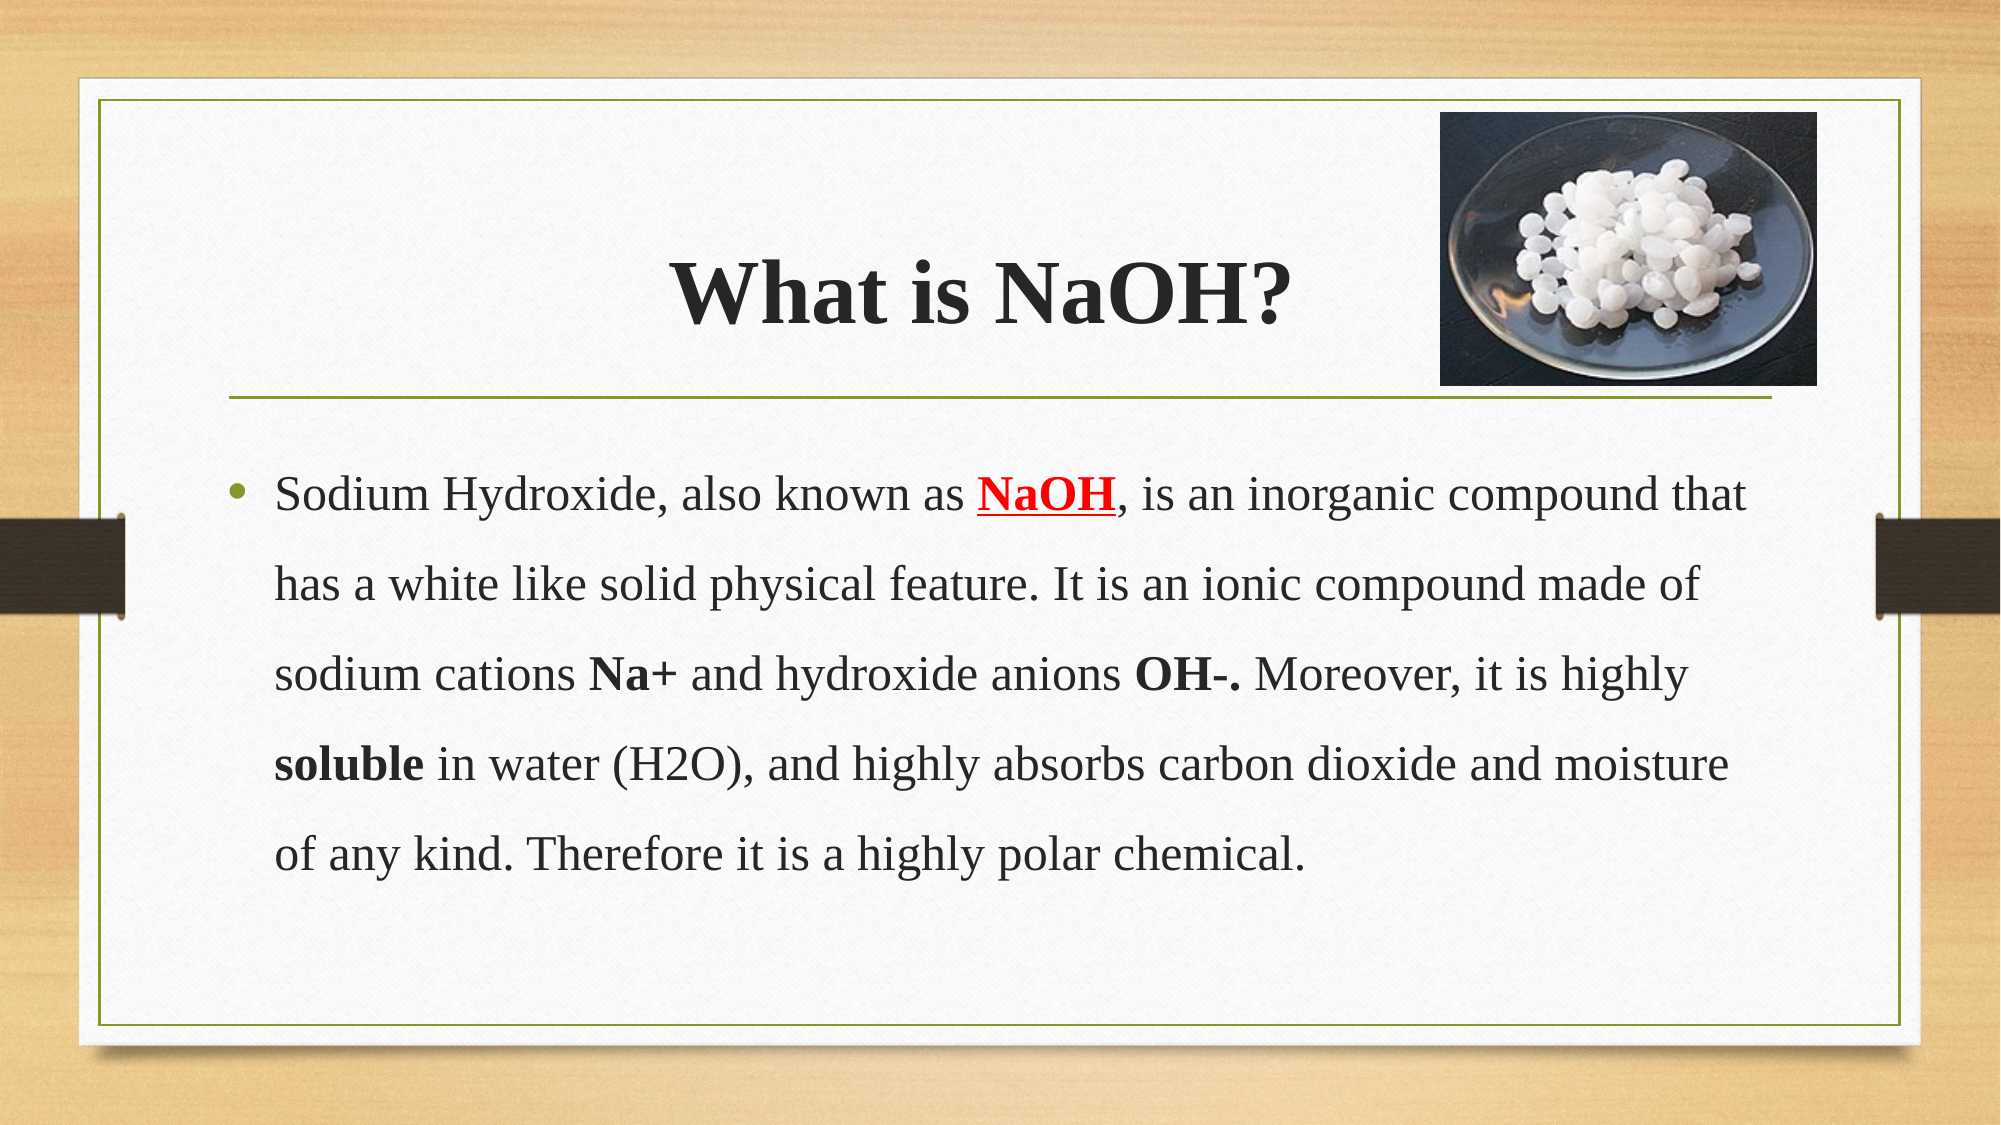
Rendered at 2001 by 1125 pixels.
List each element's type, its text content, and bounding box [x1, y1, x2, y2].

list Sodium Hydroxide, also known as NaOH, is an inorganic compound that has a white like solid physical feature. It is an ionic compound made of sodium cations Na+ and hydroxide anions OH-. Moreover, it is highly soluble in water (H2O), and highly absorbs carbon dioxide and moisture of any kind. Therefore it is a highly polar chemical. [212, 423, 1788, 964]
title What is NaOH? [305, 176, 1659, 398]
picture [0, 0, 2001, 1125]
